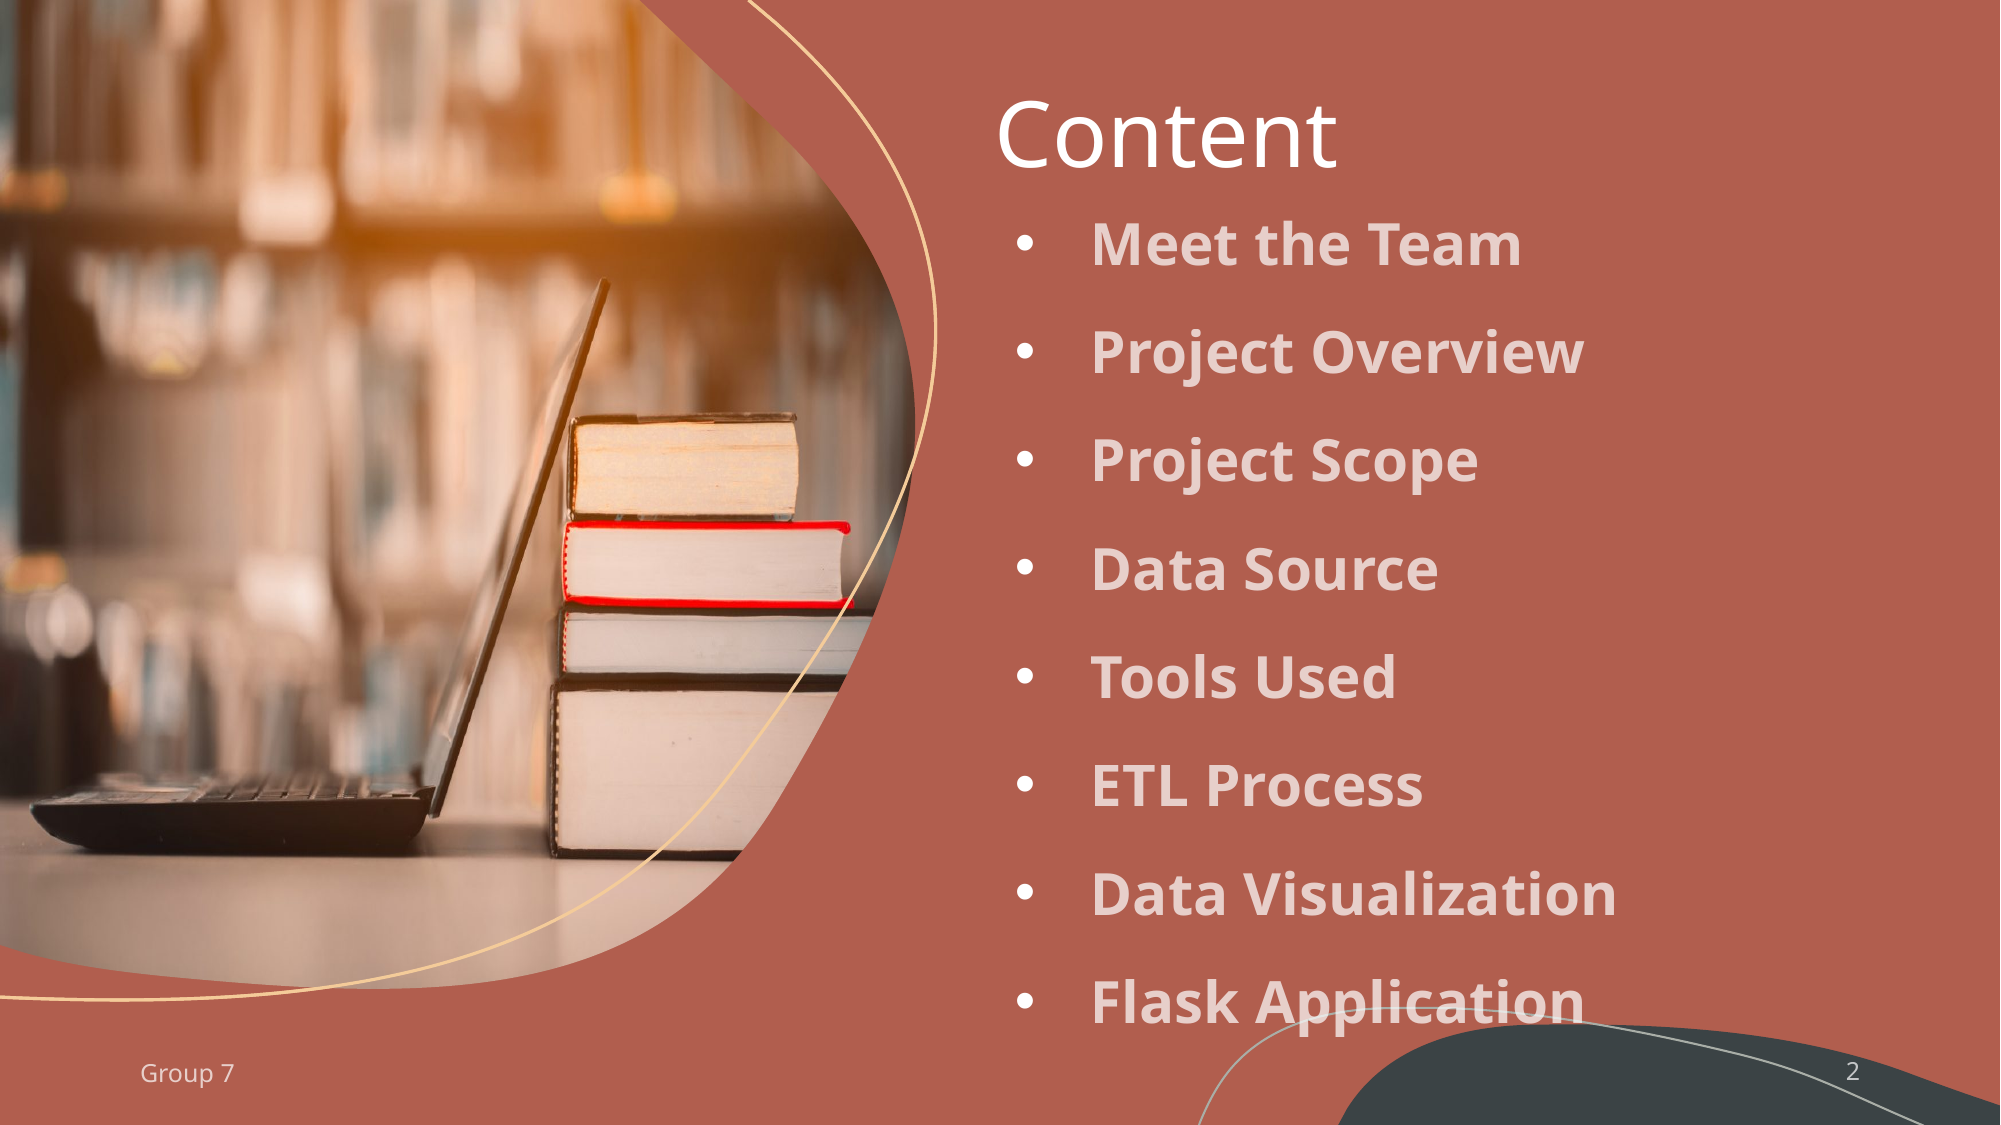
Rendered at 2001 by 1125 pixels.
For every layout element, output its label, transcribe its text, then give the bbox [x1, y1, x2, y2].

text_box [916, 213, 937, 457]
list Meet the Team Project Overview Project Scope Data Source Tools Used ETL Process Data Visualization Flask Application [999, 181, 1875, 807]
text_box [0, 989, 322, 1001]
footer Group 7 [125, 1042, 1210, 1103]
title Content [979, 55, 1855, 220]
picture [0, 0, 916, 989]
slide_number 2 [1625, 1042, 1875, 1103]
